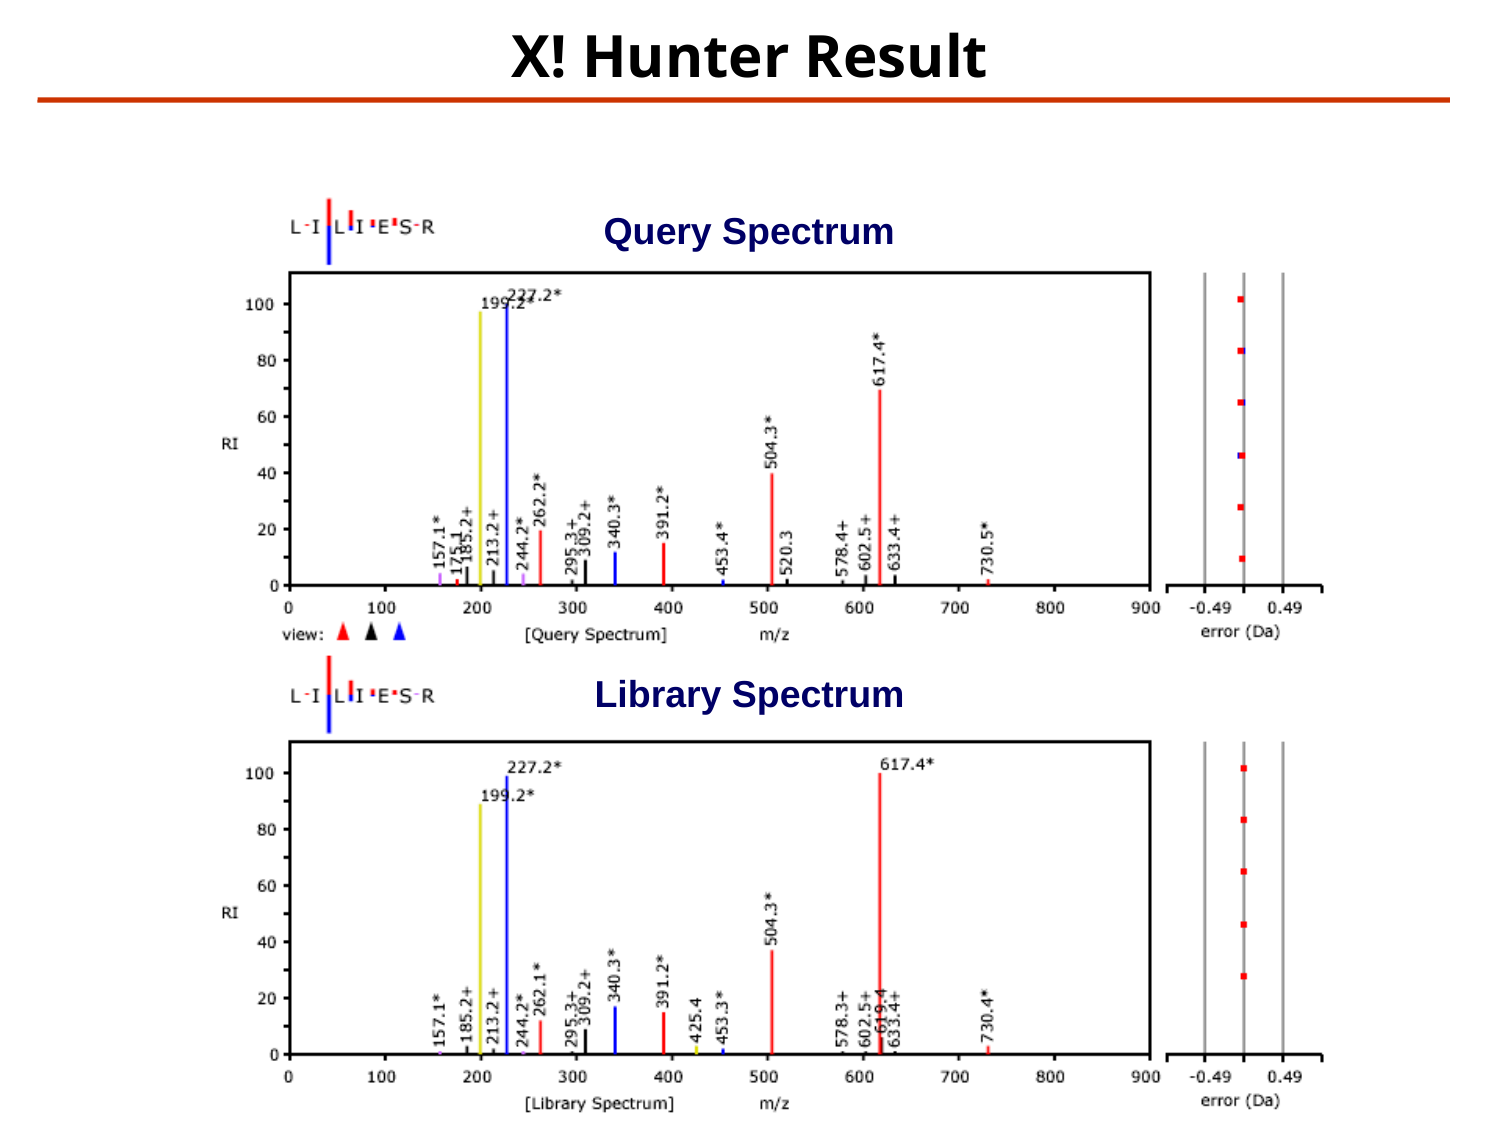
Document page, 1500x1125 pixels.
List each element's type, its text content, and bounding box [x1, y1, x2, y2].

picture [212, 187, 1463, 1125]
text_box X! Hunter Result [99, 0, 1400, 121]
